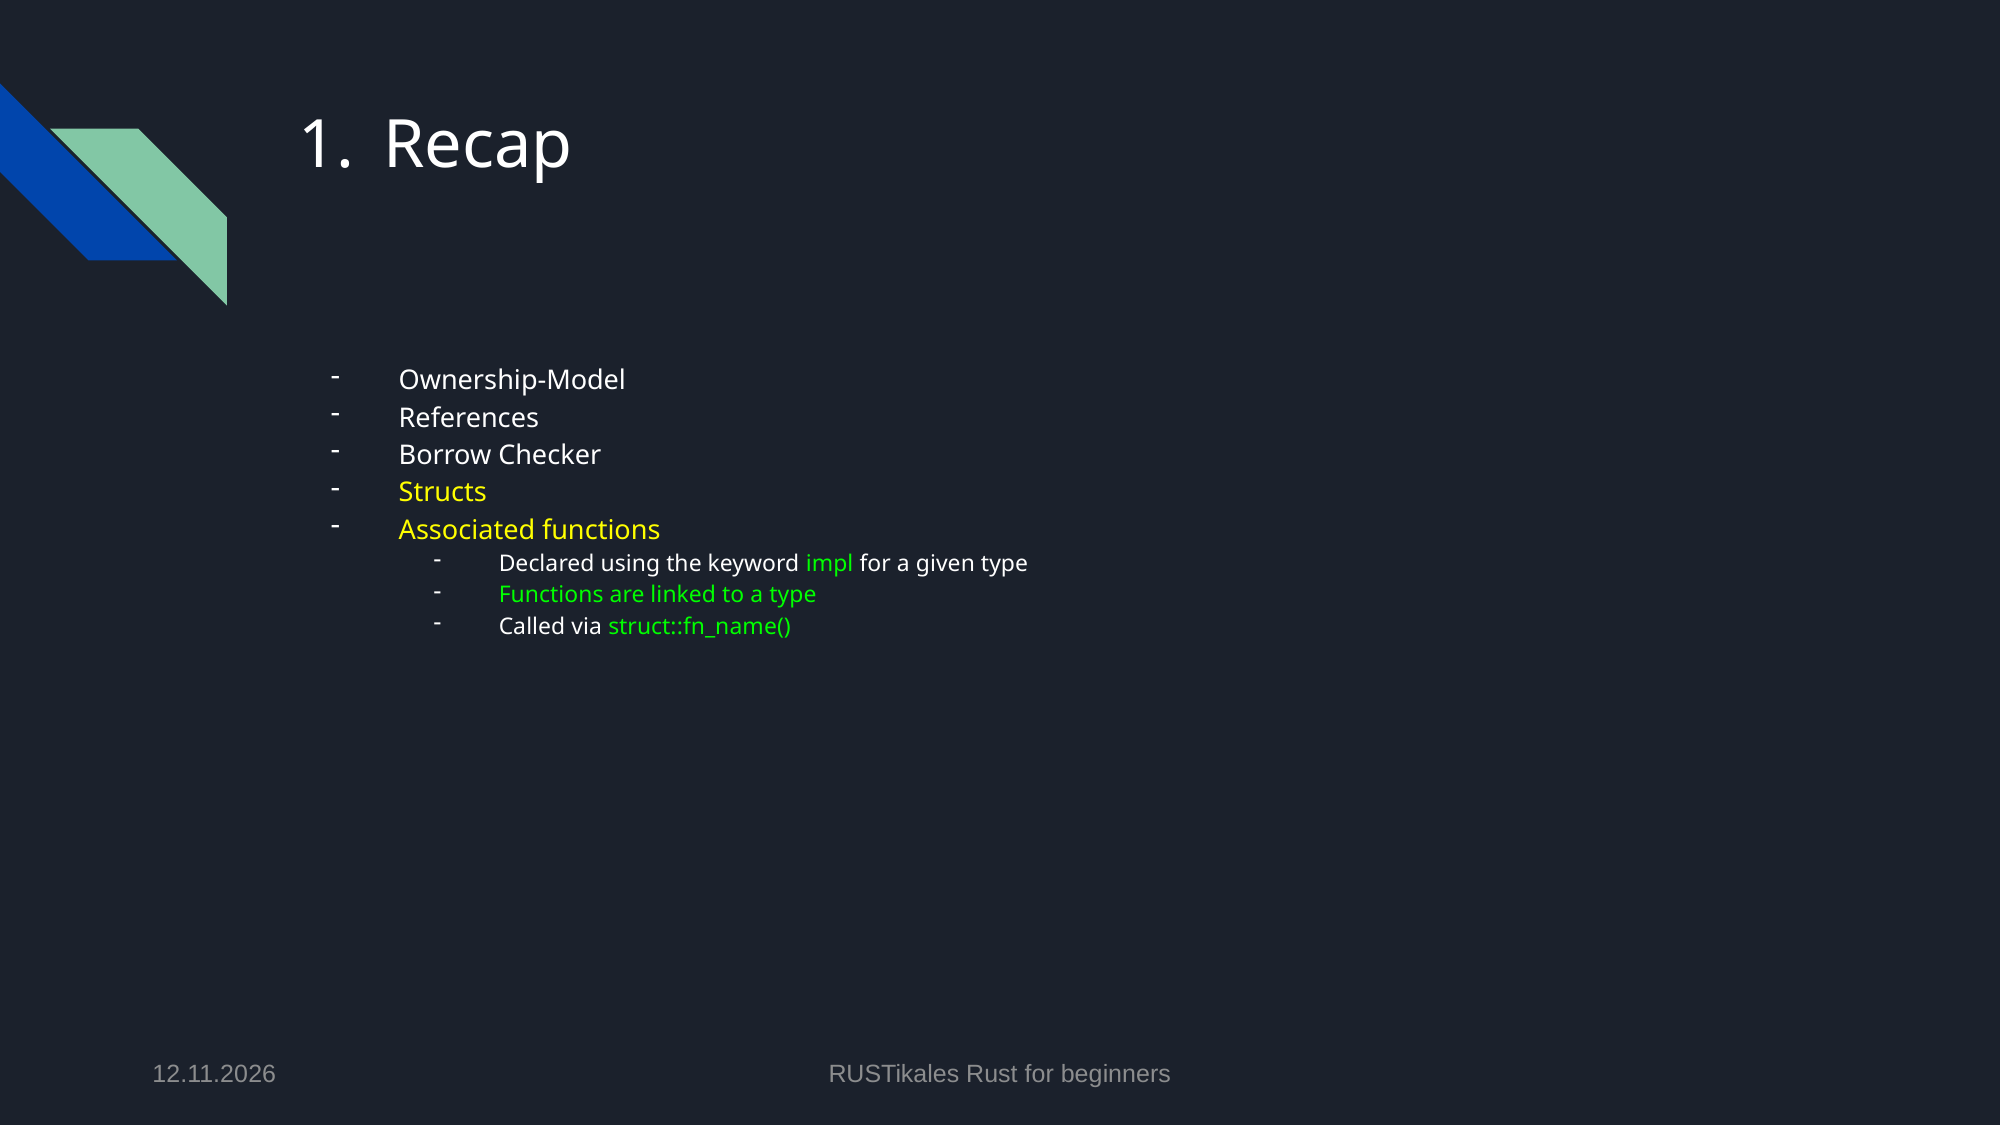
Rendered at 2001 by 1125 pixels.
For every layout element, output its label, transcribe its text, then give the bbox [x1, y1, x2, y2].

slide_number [137, 1042, 588, 1103]
title Recap [283, 86, 1824, 287]
list Ownership-Model References Borrow Checker Structs Associated functions Declared using the keyword impl for a given type Functions are linked to a type Called via struct::fn_name() [283, 342, 1824, 980]
footer RUSTikales Rust for beginners [662, 1042, 1338, 1103]
